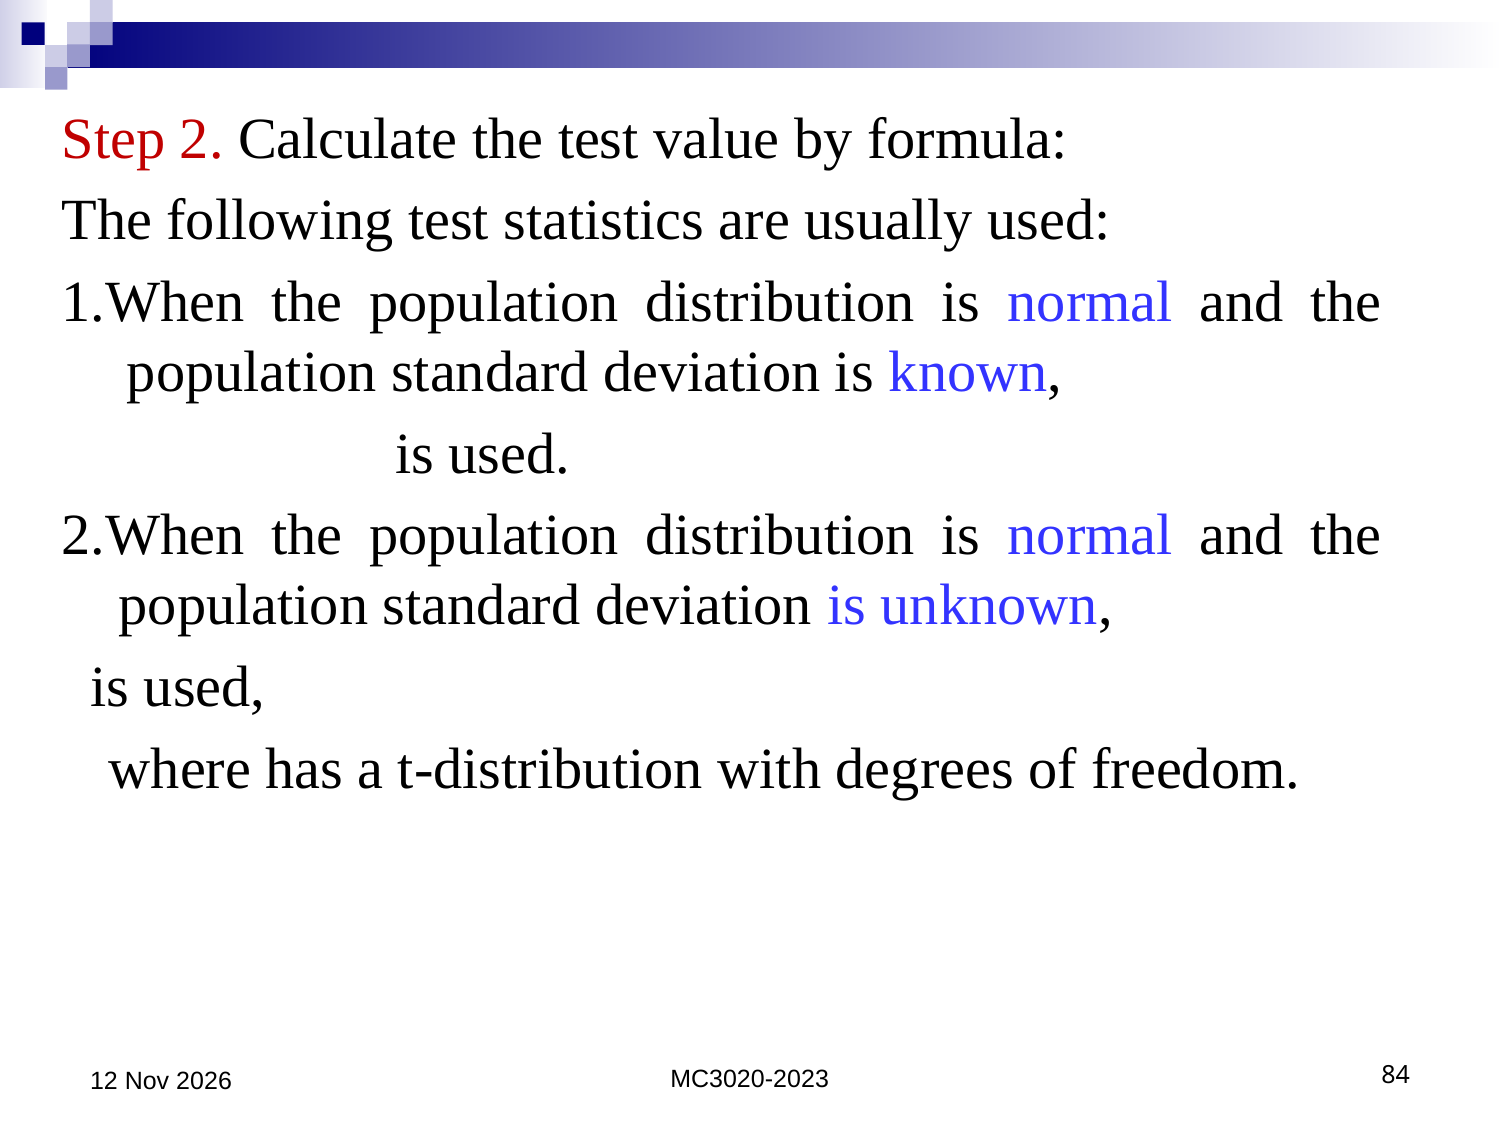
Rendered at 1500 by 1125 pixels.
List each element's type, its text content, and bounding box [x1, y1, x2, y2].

slide_number 84 [1074, 1025, 1425, 1100]
footer MC3020-2023 [512, 1025, 988, 1100]
slide_number 30-May-23 [75, 1024, 425, 1103]
